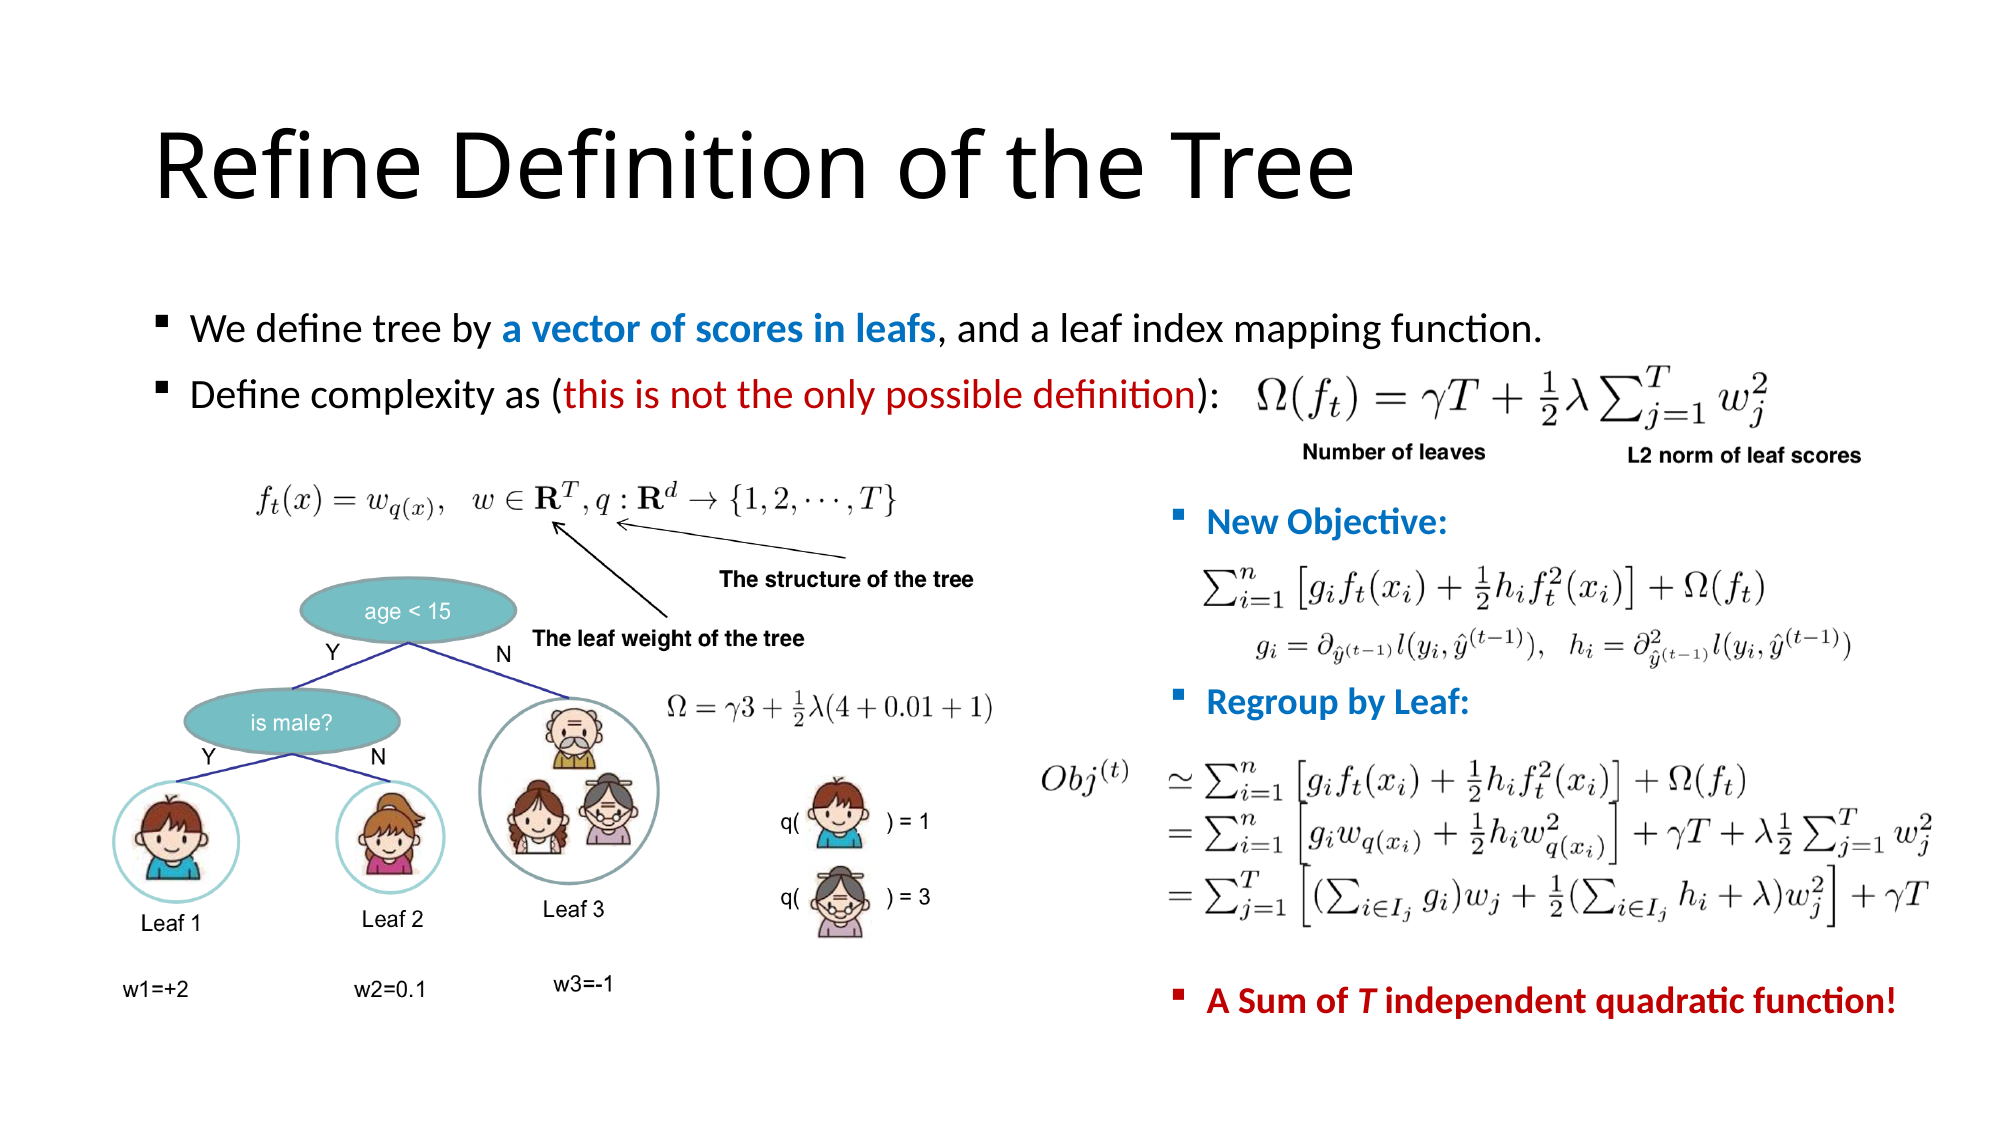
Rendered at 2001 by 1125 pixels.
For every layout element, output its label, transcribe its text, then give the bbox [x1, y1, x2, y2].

title Refine Definition of the Tree [137, 59, 1863, 278]
picture [1032, 740, 1945, 933]
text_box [89, 471, 1000, 1010]
picture [1189, 553, 1863, 675]
picture [1237, 354, 1874, 475]
text_box New Objective: Regroup by Leaf: A Sum of T independent quadratic function! [1154, 494, 1977, 1033]
list We define tree by a vector of scores in leafs, and a leaf index mapping function. Define complexity as (this is not the only possible definition): [137, 299, 1863, 1014]
